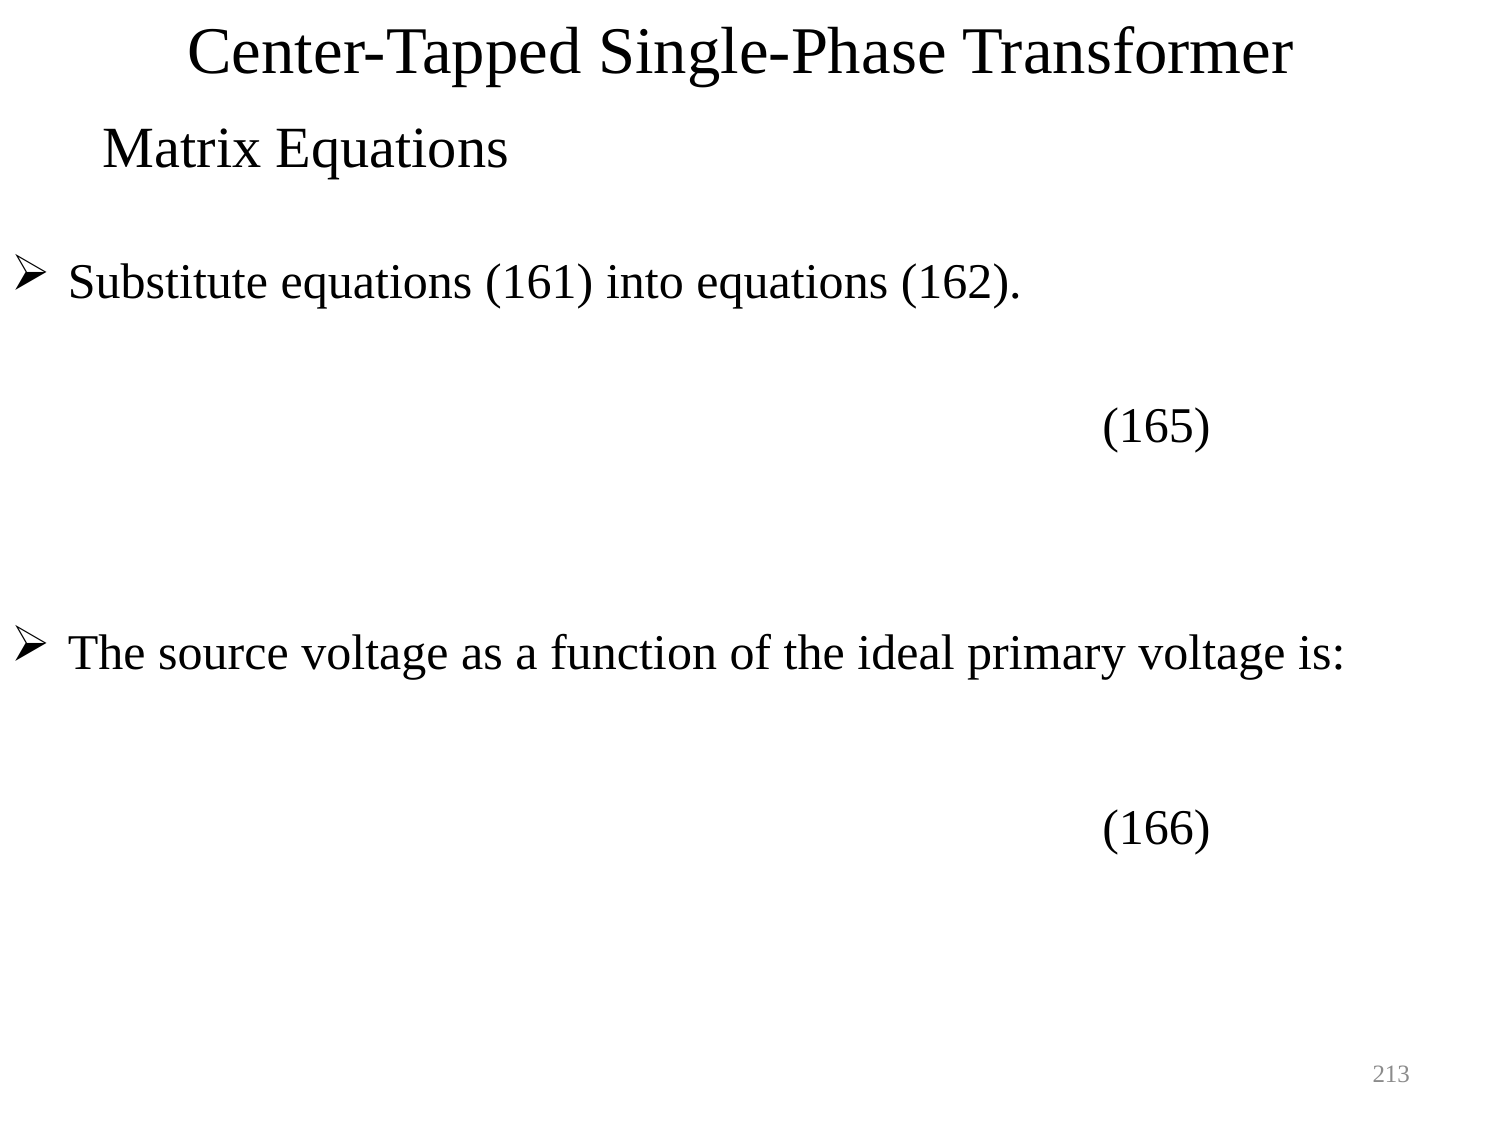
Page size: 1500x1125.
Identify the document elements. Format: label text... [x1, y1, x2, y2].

text_box (166) [1087, 787, 1350, 863]
slide_number 213 [1074, 1042, 1425, 1103]
text_box Center-Tapped Single-Phase Transformer [0, 0, 1500, 95]
text_box (165) [1087, 384, 1388, 460]
text_box Matrix Equations [12, 101, 525, 187]
